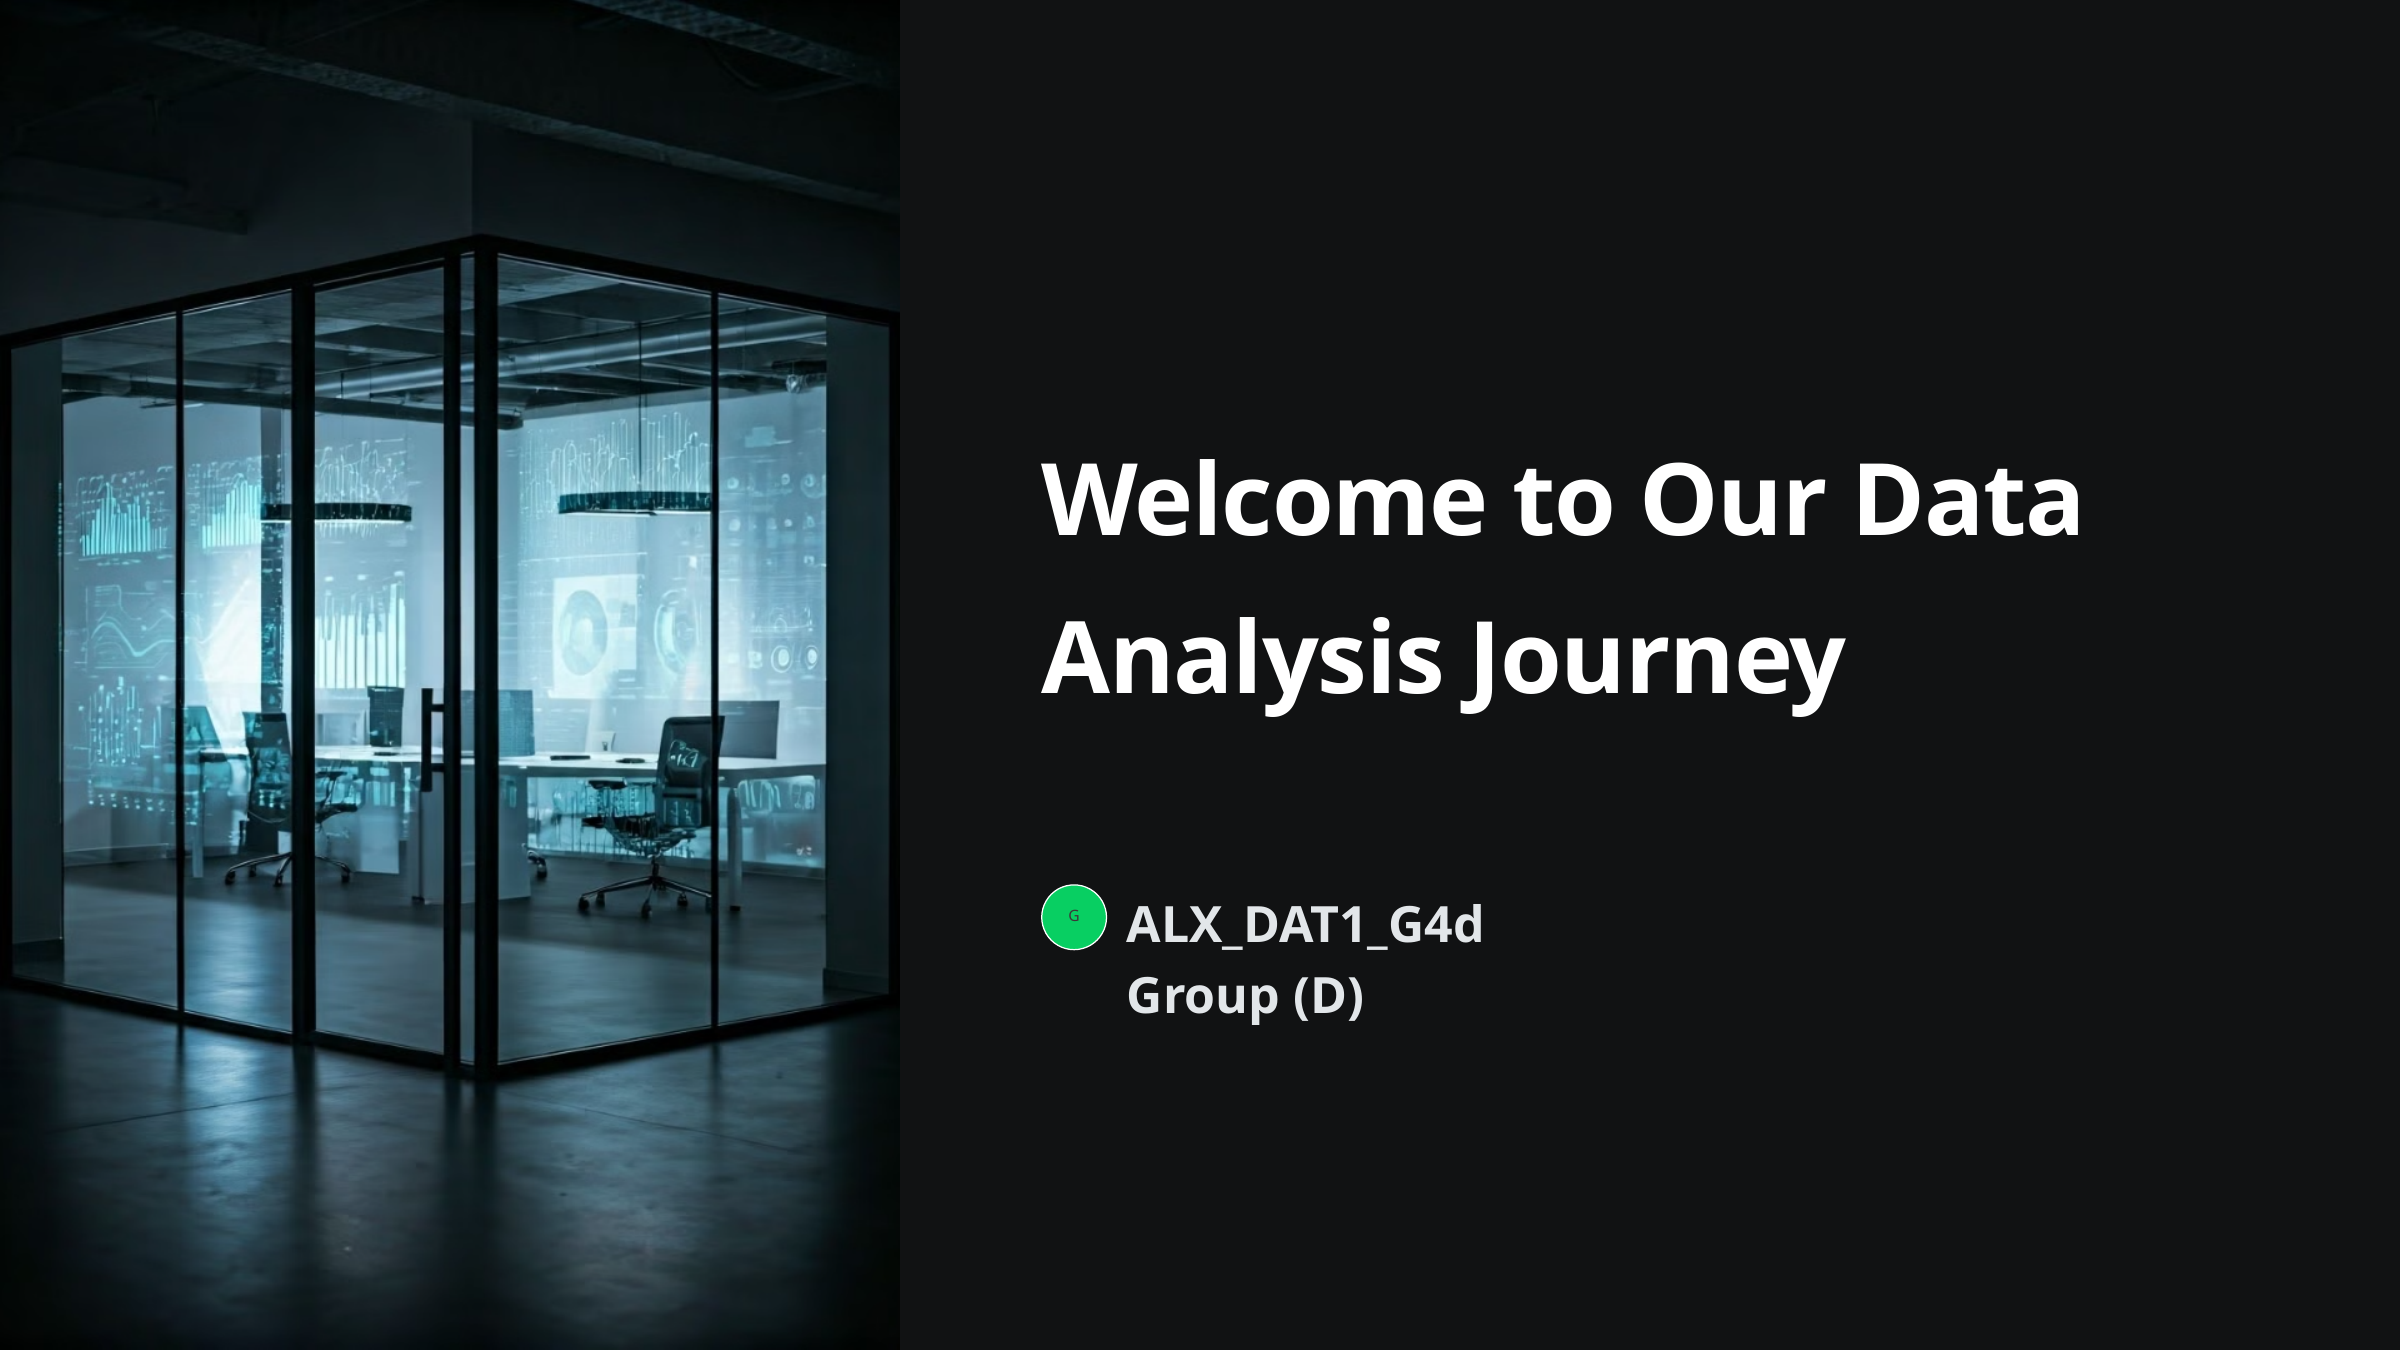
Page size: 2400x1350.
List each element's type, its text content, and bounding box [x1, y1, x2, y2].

text_box Welcome to Our Data Analysis Journey [1041, 397, 2259, 715]
picture [0, 0, 900, 1350]
text_box ALX_DAT1_G4d Group (D) [1126, 881, 1394, 953]
text_box G [1063, 909, 1085, 926]
text_box [1041, 884, 1107, 950]
